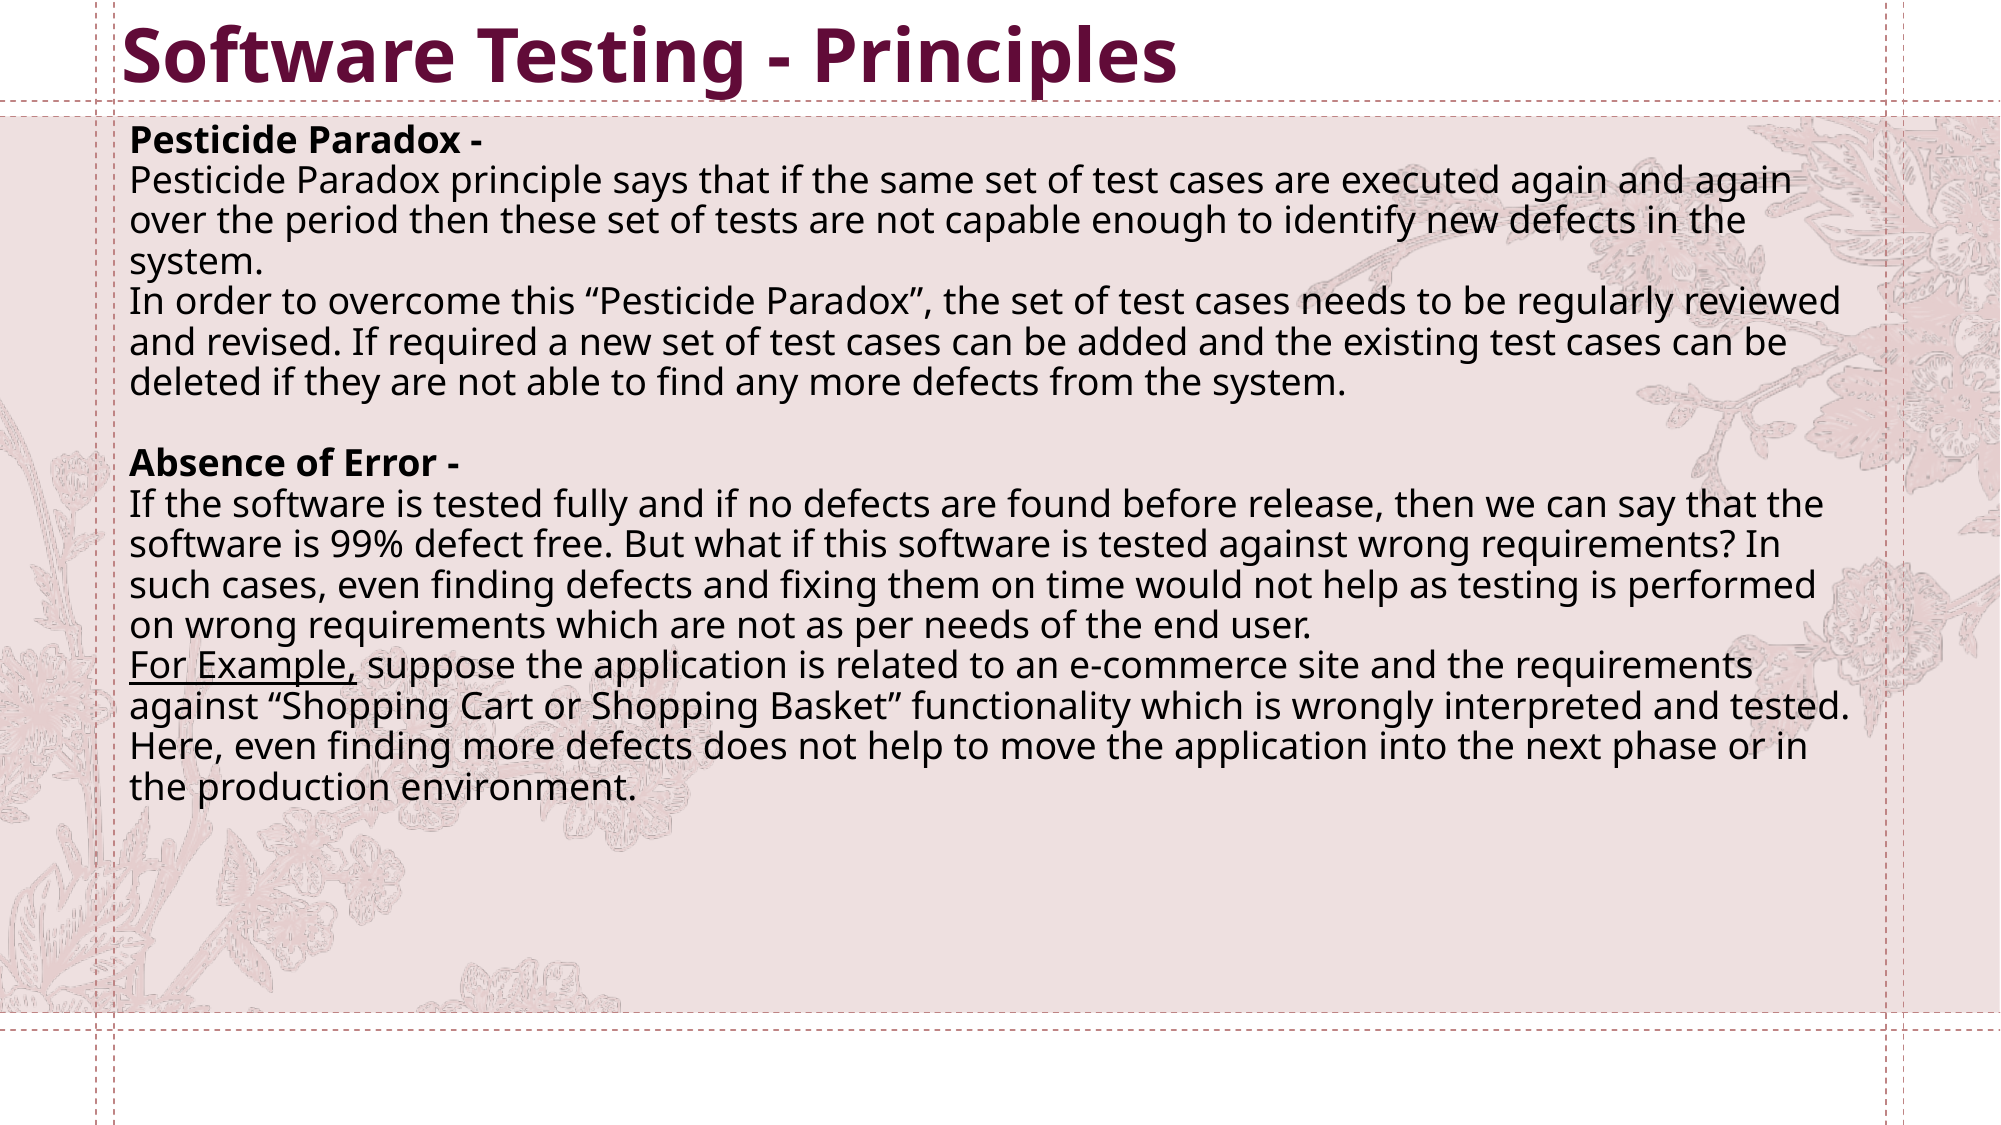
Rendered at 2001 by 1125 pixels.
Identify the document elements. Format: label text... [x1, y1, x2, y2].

text_box Software Testing - Principles [106, 0, 1448, 105]
picture [1240, 116, 2000, 873]
picture [0, 297, 778, 1013]
title Pesticide Paradox - Pesticide Paradox principle says that if the same set of test cases are executed again and again over the period then these set of tests are not capable enough to identify new defects in the system. In order to overcome this “Pesticide Paradox”, the set of test cases needs to be regularly reviewed and revised. If required a new set of test cases can be added and the existing test cases can be deleted if they are not able to find any more defects from the system. Absence of Error - If the software is tested fully and if no defects are found before release, then we can say that the software is 99% defect free. But what if this software is tested against wrong requirements? In such cases, even finding defects and fixing them on time would not help as testing is performed on wrong requirements which are not as per needs of the end user. For Example, suppose the application is related to an e-commerce site and the requirements against “Shopping Cart or Shopping Basket” functionality which is wrongly interpreted and tested. Here, even finding more defects does not help to move the application into the next phase or in the production environment. [114, 123, 1886, 852]
